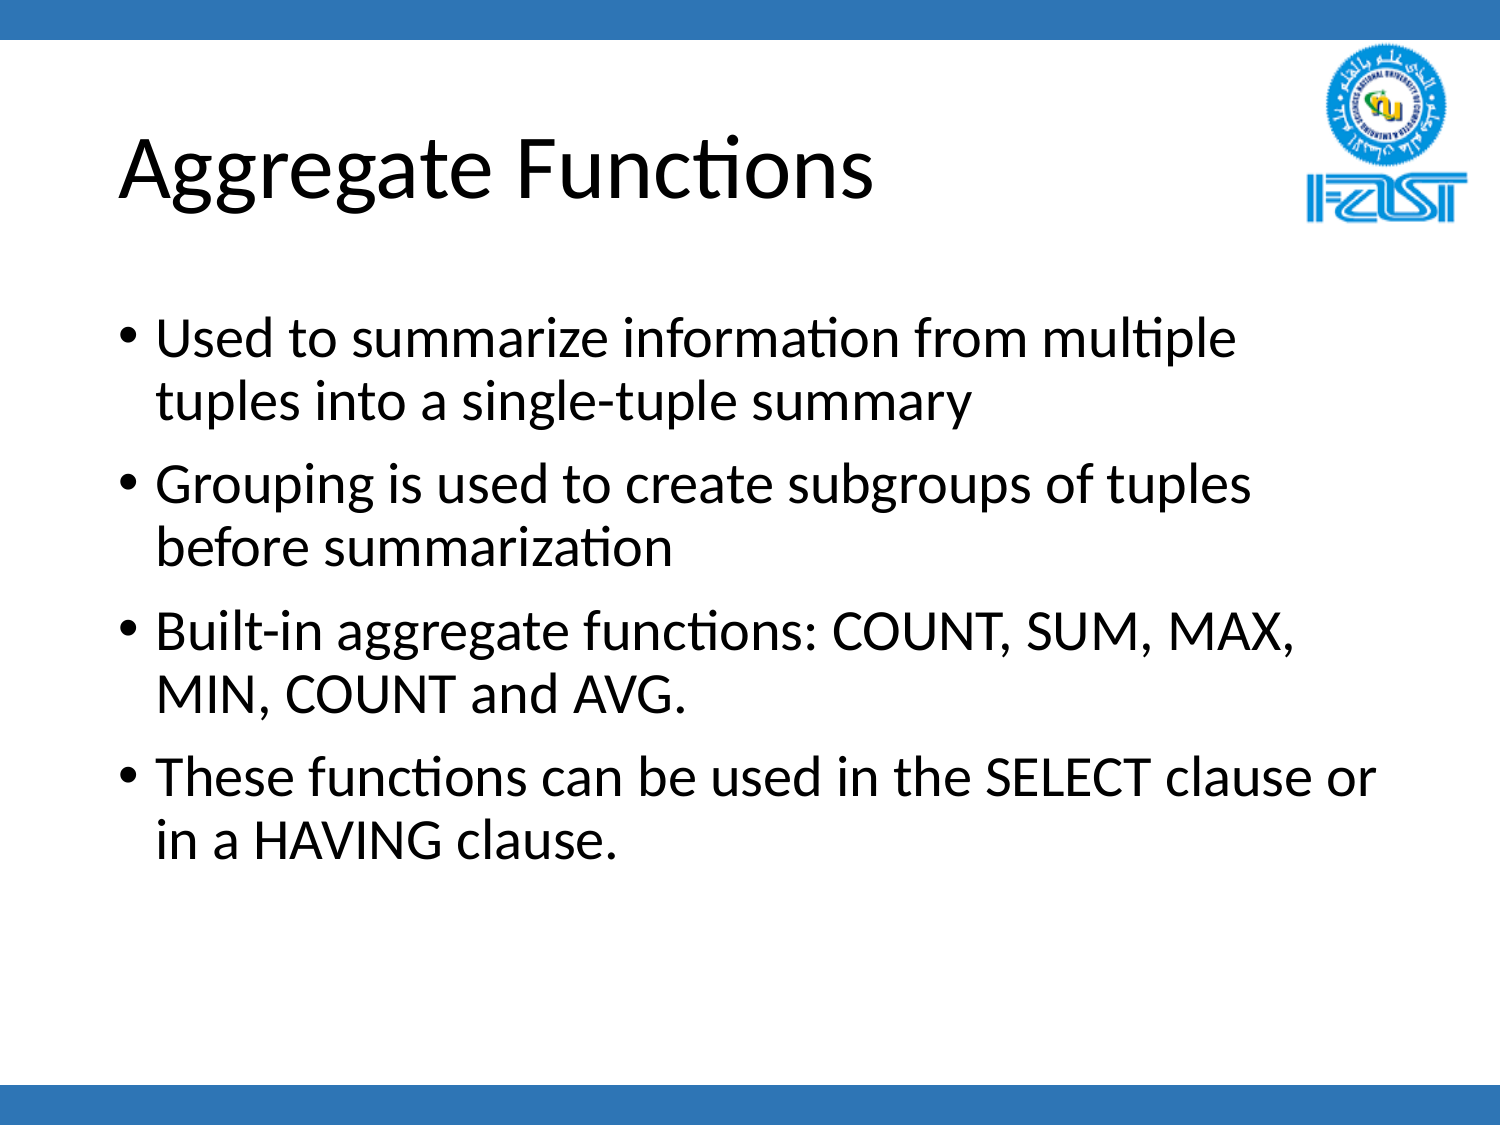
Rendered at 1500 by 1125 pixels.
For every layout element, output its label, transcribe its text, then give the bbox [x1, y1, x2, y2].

picture [1428, 94, 1435, 101]
picture [1377, 49, 1394, 59]
picture [1397, 55, 1403, 66]
list Used to summarize information from multiple tuples into a single-tuple summary Grouping is used to create subgroups of tuples before summarization Built-in aggregate functions: COUNT, SUM, MAX, MIN, COUNT and AVG. These functions can be used in the SELECT clause or in a HAVING clause. [103, 299, 1397, 1014]
picture [1299, 40, 1476, 224]
title Aggregate Functions [103, 59, 1397, 278]
